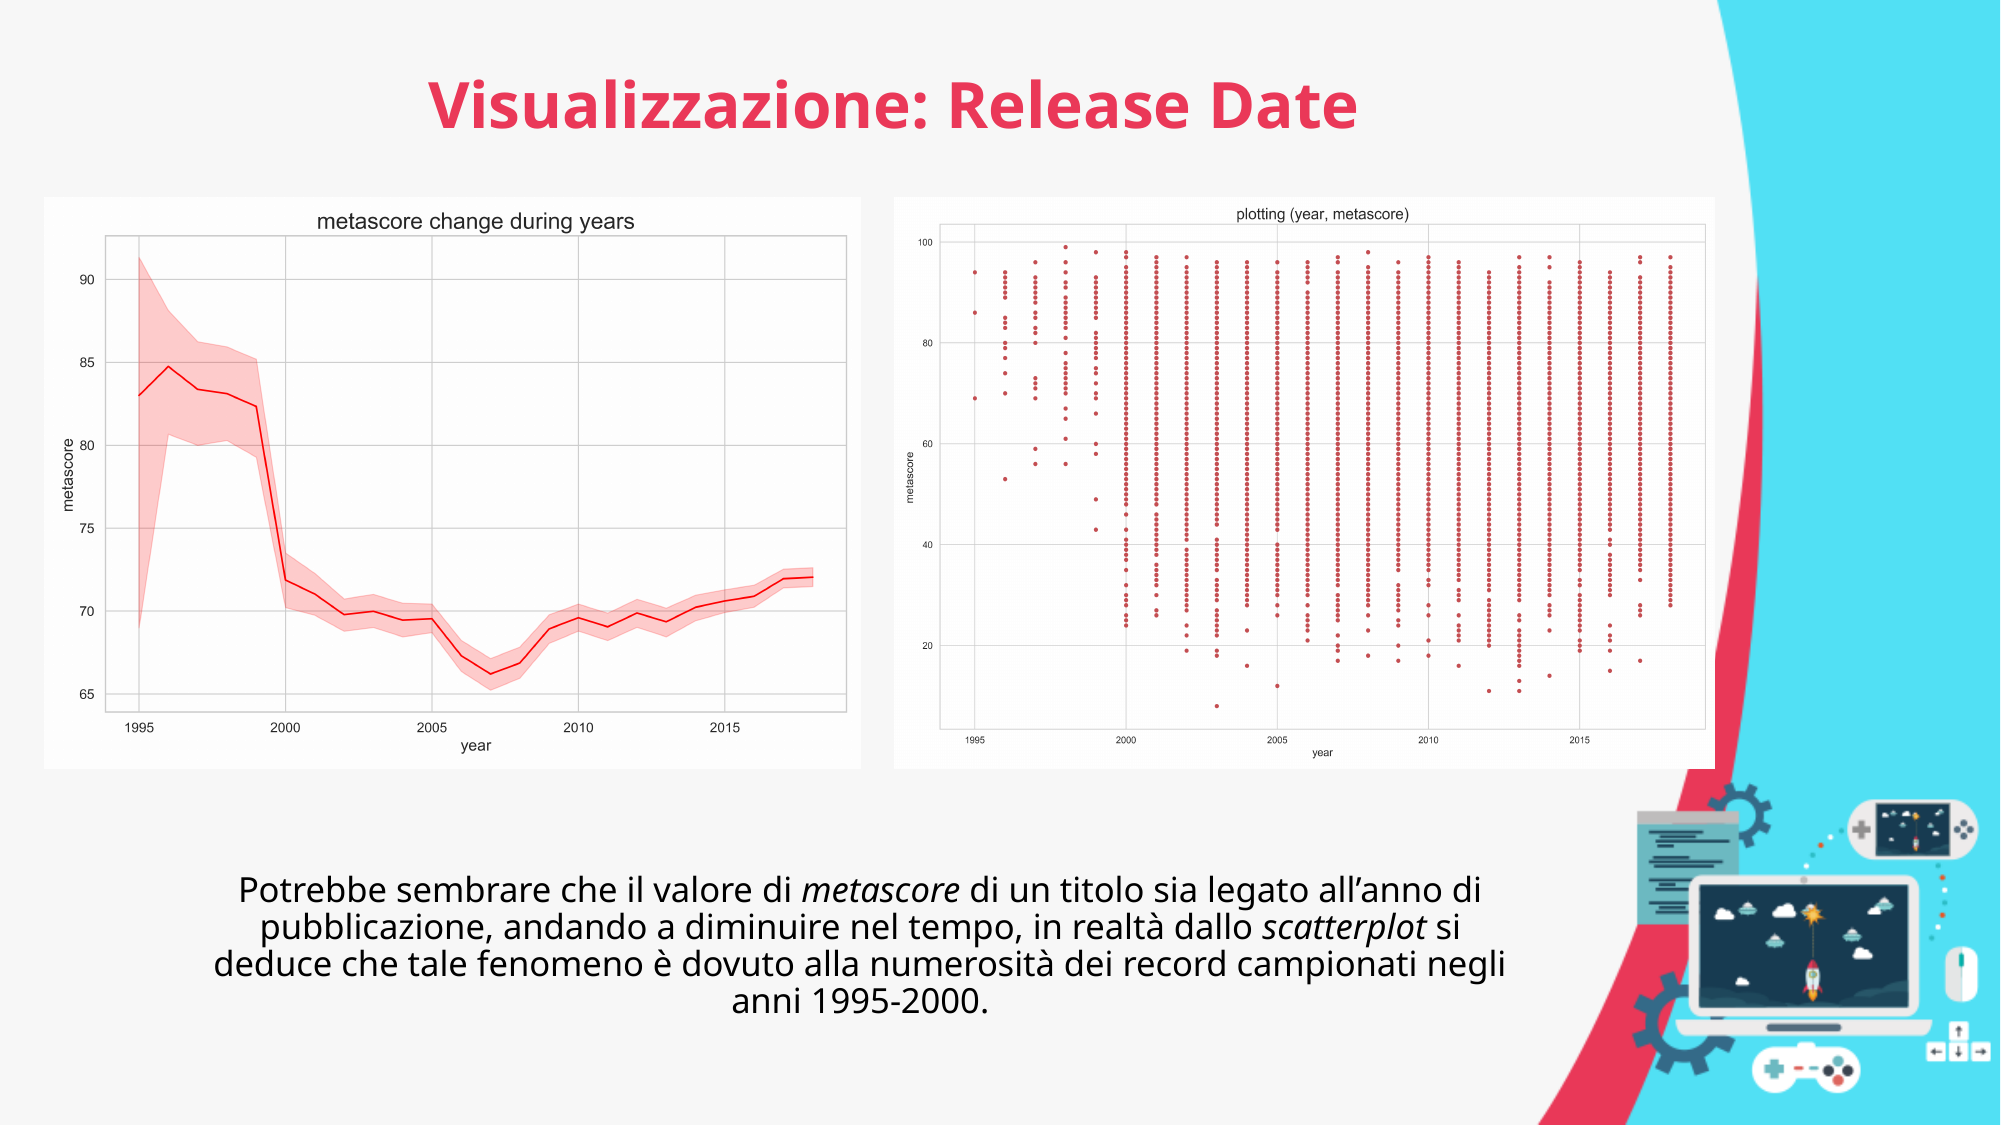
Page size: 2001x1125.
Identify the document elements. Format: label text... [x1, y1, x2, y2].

picture [0, 0, 2001, 1125]
list Potrebbe sembrare che il valore di metascore di un titolo sia legato all’anno di pubblicazione, andando a diminuire nel tempo, in realtà dallo scatterplot si deduce che tale fenomeno è dovuto alla numerosità dei record campionati negli anni 1995-2000. [183, 864, 1538, 1029]
title Visualizzazione: Release Date [403, 58, 1386, 150]
